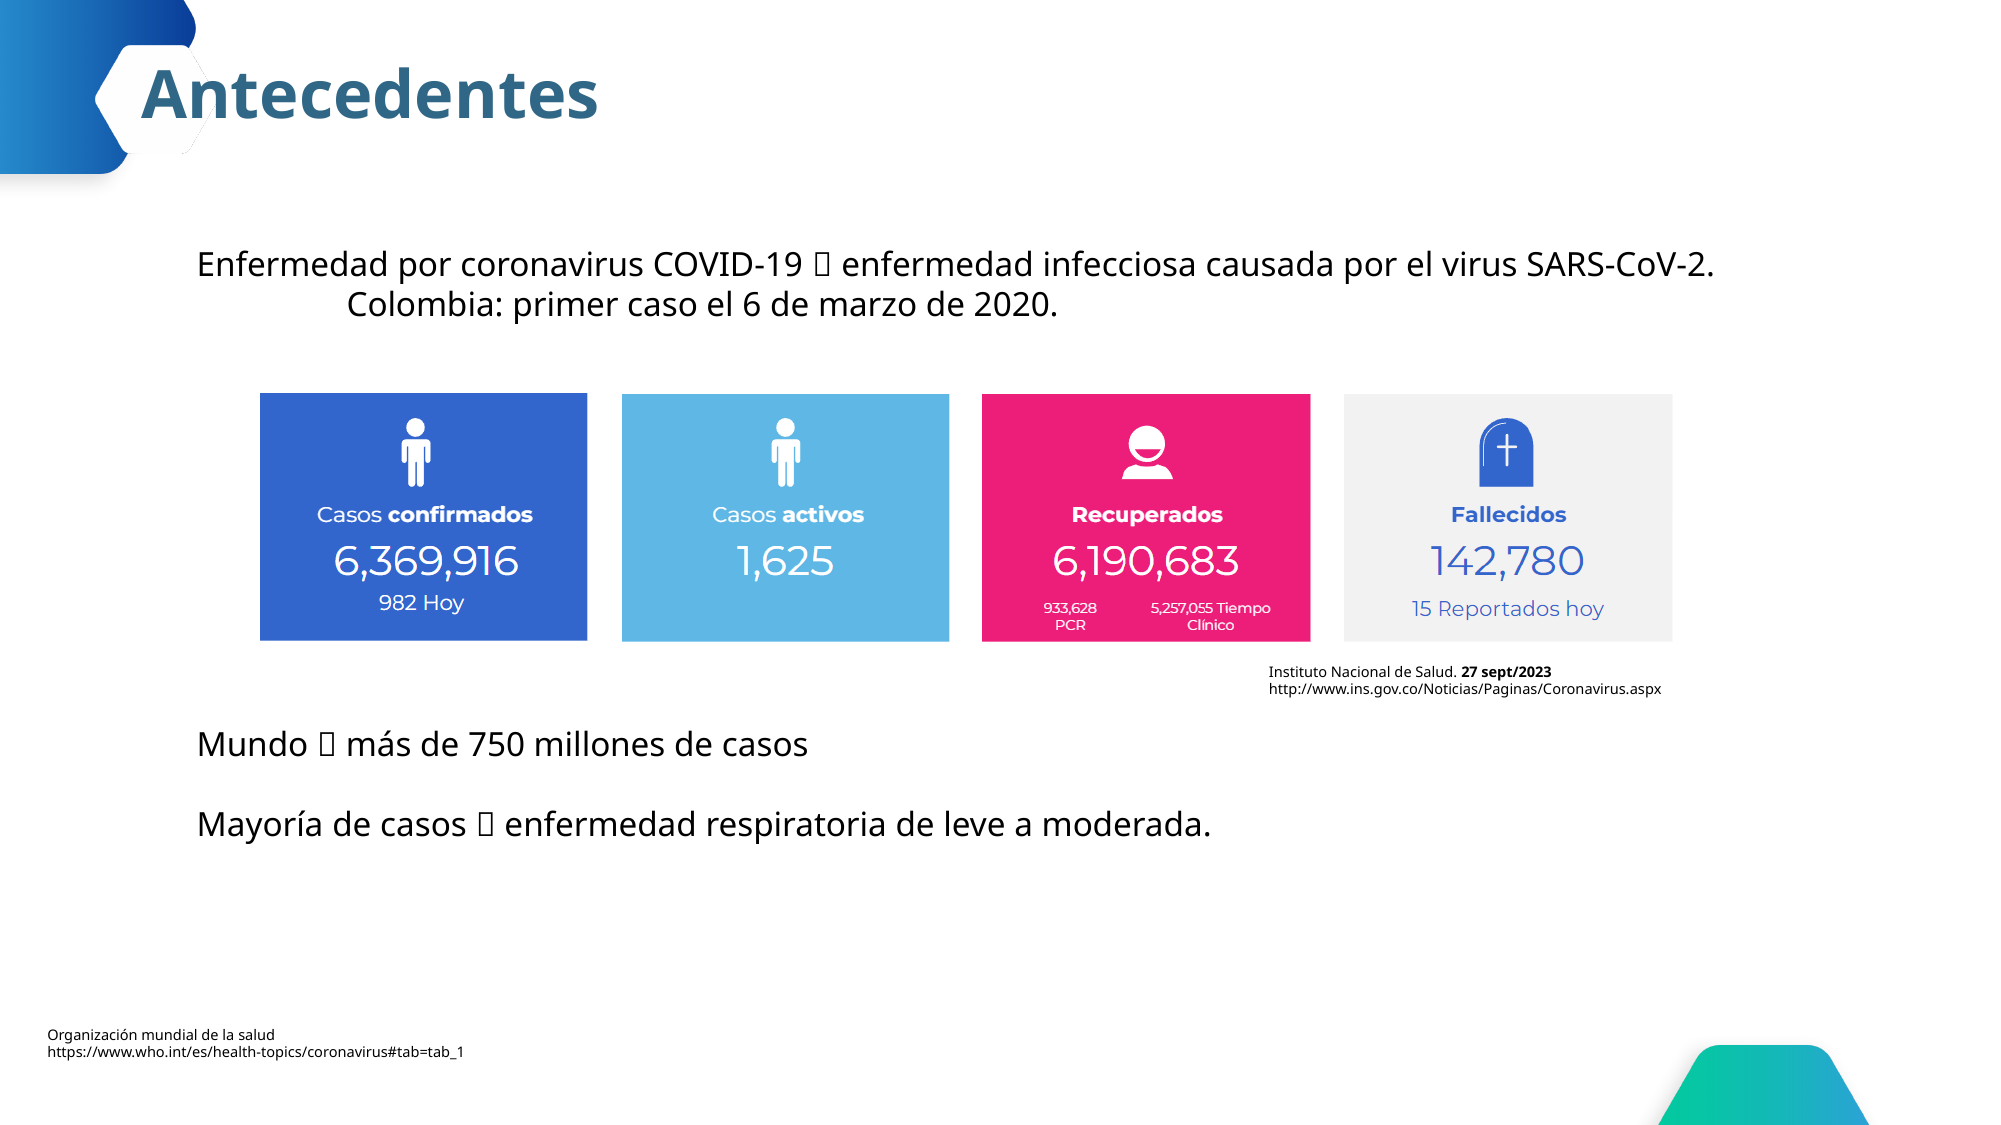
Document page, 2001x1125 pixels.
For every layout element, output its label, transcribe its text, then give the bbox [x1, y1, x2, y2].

text_box Organización mundial de la salud https://www.who.int/es/health-topics/coronavirus#tab=tab_1 [32, 1018, 590, 1069]
text_box Enfermedad por coronavirus COVID-19  enfermedad infecciosa causada por el virus SARS-CoV-2. Colombia: primer caso el 6 de marzo de 2020. [181, 235, 1743, 410]
text_box Antecedentes [238, 44, 755, 140]
picture [234, 368, 1690, 664]
text_box Instituto Nacional de Salud. 27 sept/2023 http://www.ins.gov.co/Noticias/Paginas/Coronavirus.aspx [1254, 655, 1698, 705]
text_box Mundo  más de 750 millones de casos Mayoría de casos  enfermedad respiratoria de leve a moderada. [181, 715, 1743, 891]
picture [1581, 994, 1934, 1125]
picture [0, 0, 238, 240]
